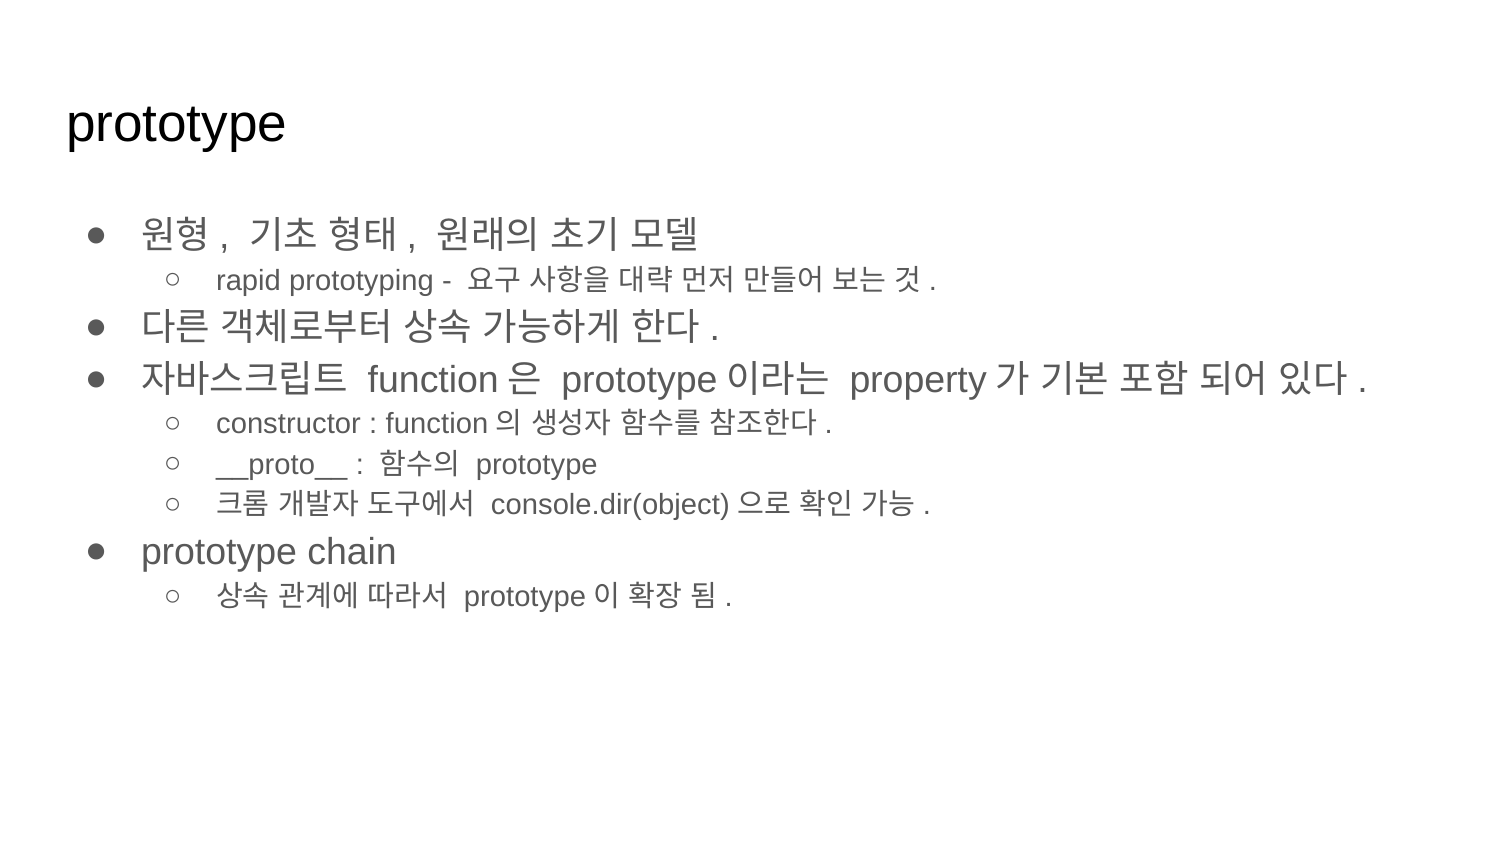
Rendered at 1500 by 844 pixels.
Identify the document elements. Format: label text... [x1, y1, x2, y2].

list 원형, 기초 형태, 원래의 초기 모델 rapid prototyping - 요구 사항을 대략 먼저 만들어 보는 것. 다른 객체로부터 상속 가능하게 한다. 자바스크립트 function은 prototype이라는 property가 기본 포함 되어 있다. constructor : function의 생성자 함수를 참조한다. __proto__ : 함수의 prototype 크롬 개발자 도구에서 console.dir(object)으로 확인 가능. prototype chain 상속 관계에 따라서 prototype이 확장 됨. [51, 189, 1449, 750]
title prototype [51, 72, 1449, 167]
